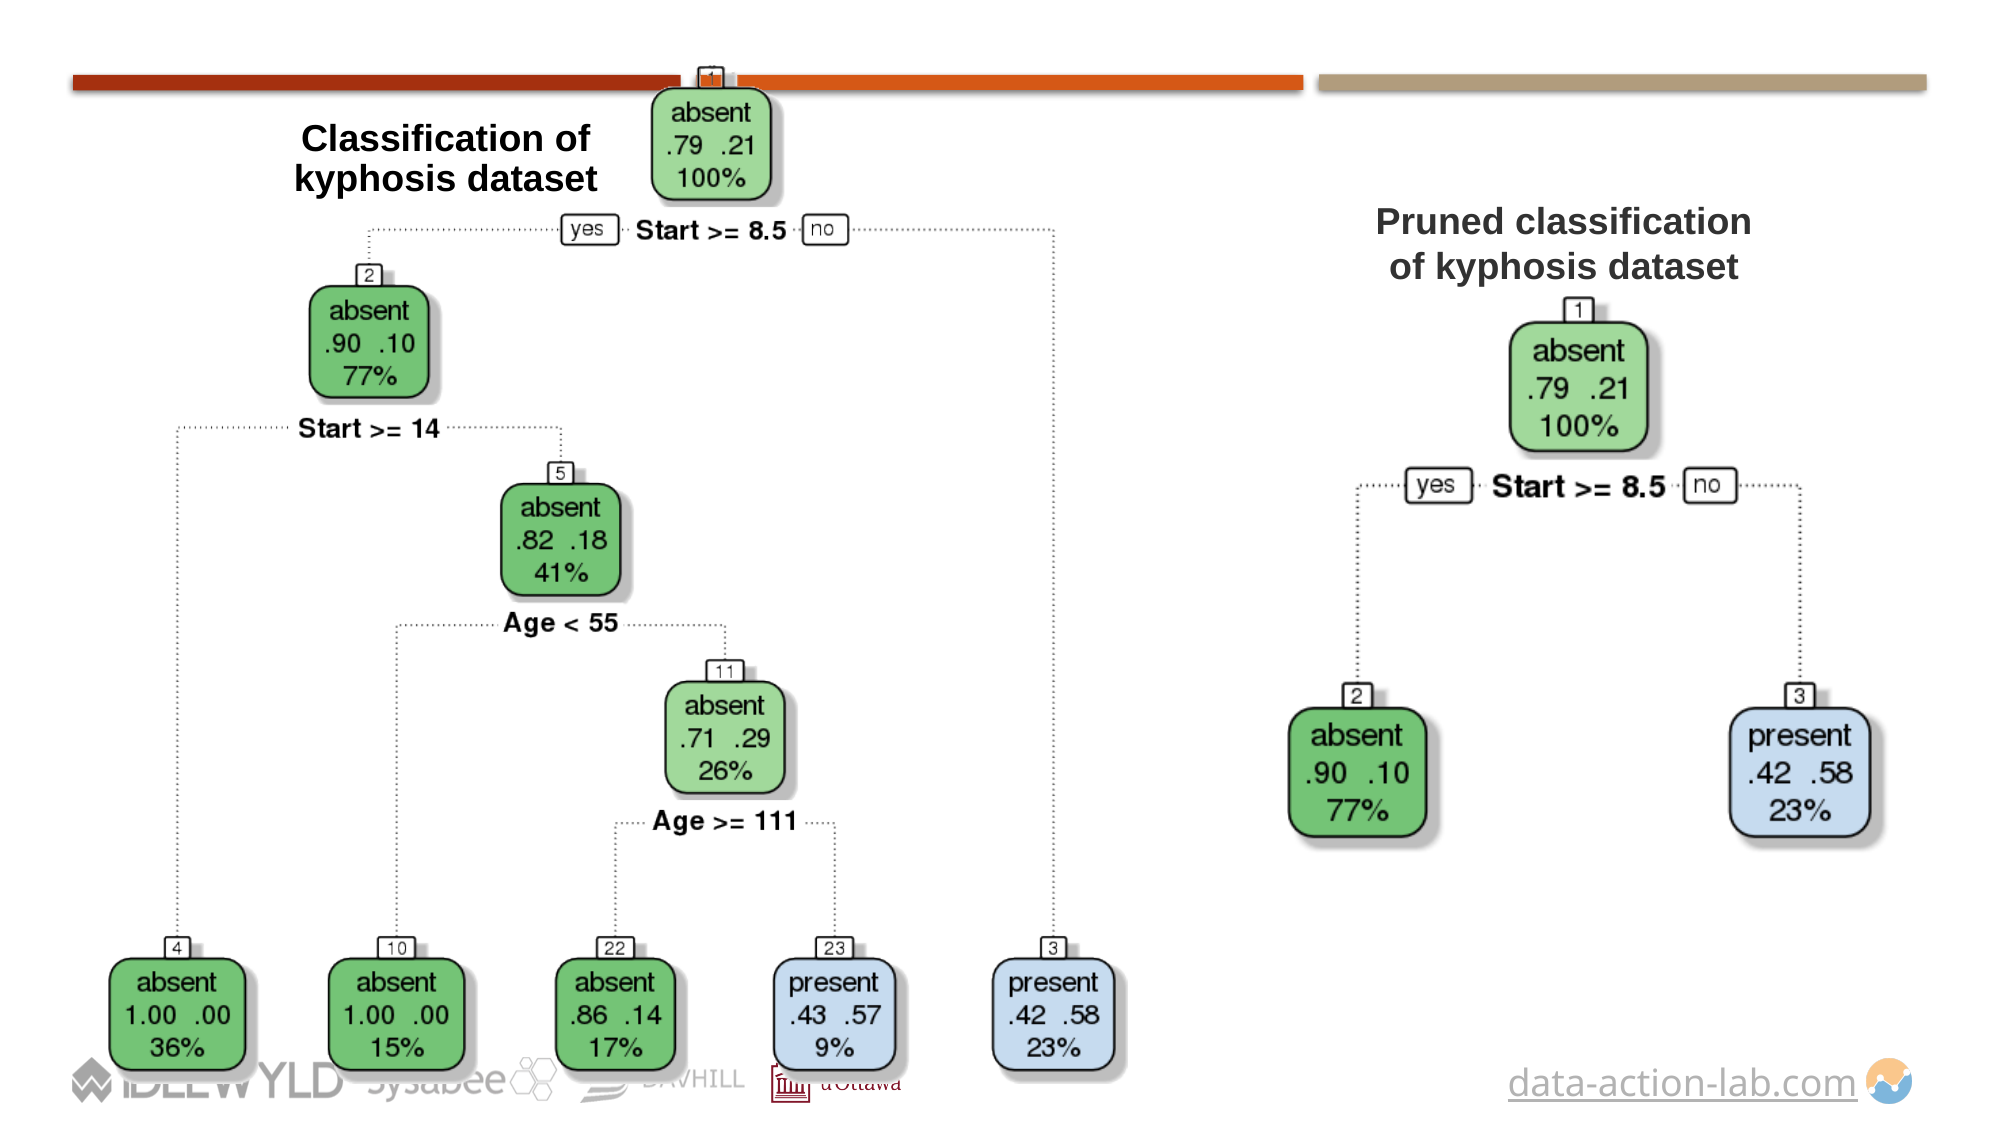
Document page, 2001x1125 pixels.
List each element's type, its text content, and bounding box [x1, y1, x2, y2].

picture [1287, 295, 1889, 854]
list Pruned classification of kyphosis dataset [1342, 121, 1786, 294]
picture [72, 65, 1129, 1103]
